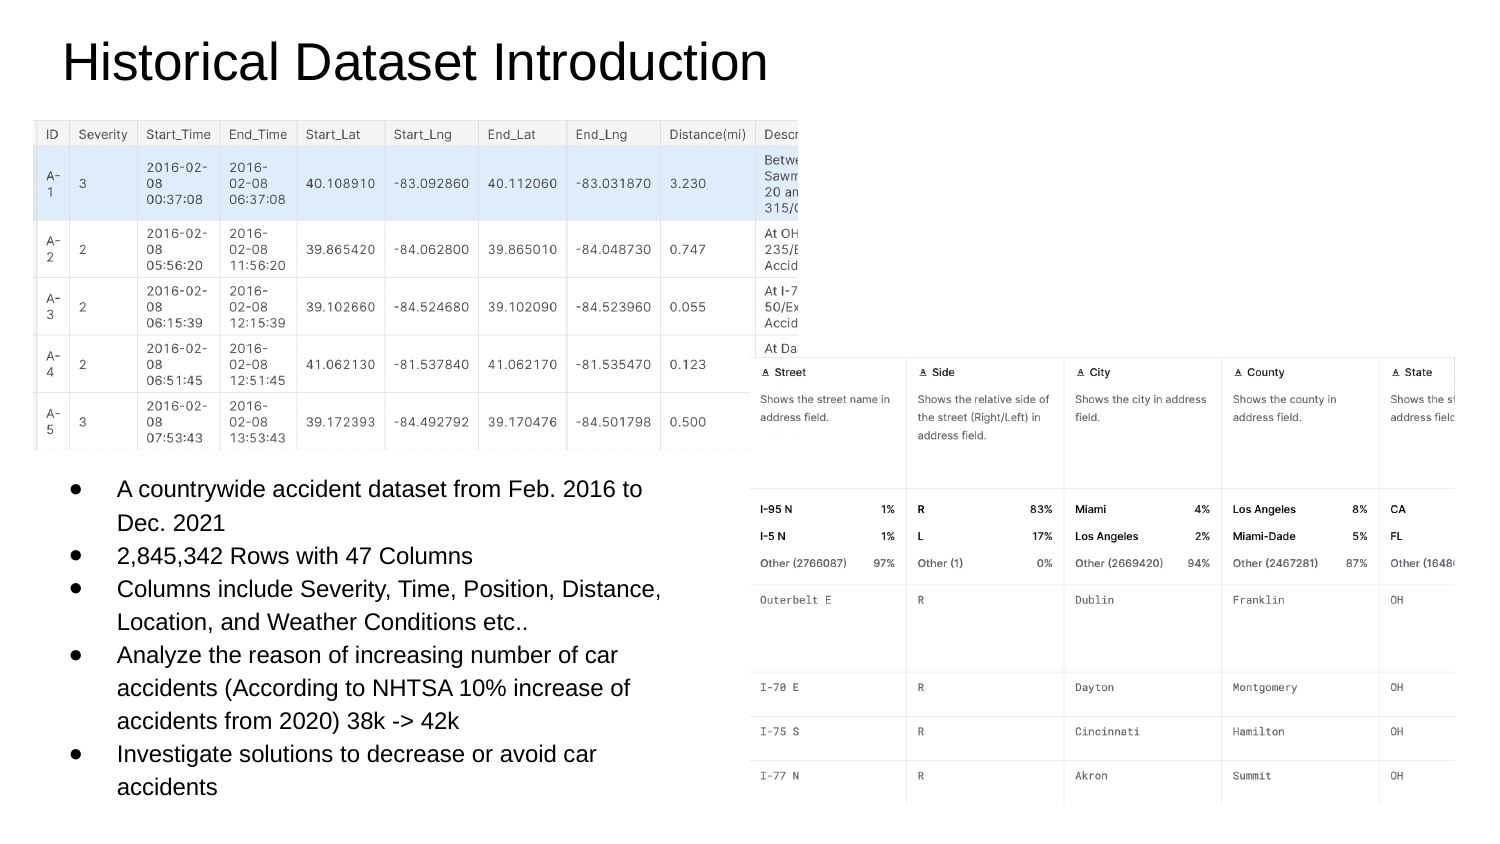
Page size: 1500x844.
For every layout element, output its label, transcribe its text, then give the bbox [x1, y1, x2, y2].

list A countrywide accident dataset from Feb. 2016 to Dec. 2021 2,845,342 Rows with 47 Columns Columns include Severity, Time, Position, Distance, Location, and Weather Conditions etc.. Analyze the reason of increasing number of car accidents (According to NHTSA 10% increase of accidents from 2020) 38k -> 42k Investigate solutions to decrease or avoid car accidents [29, 472, 682, 816]
title Historical Dataset Introduction [47, 11, 1445, 106]
picture [32, 96, 1455, 804]
